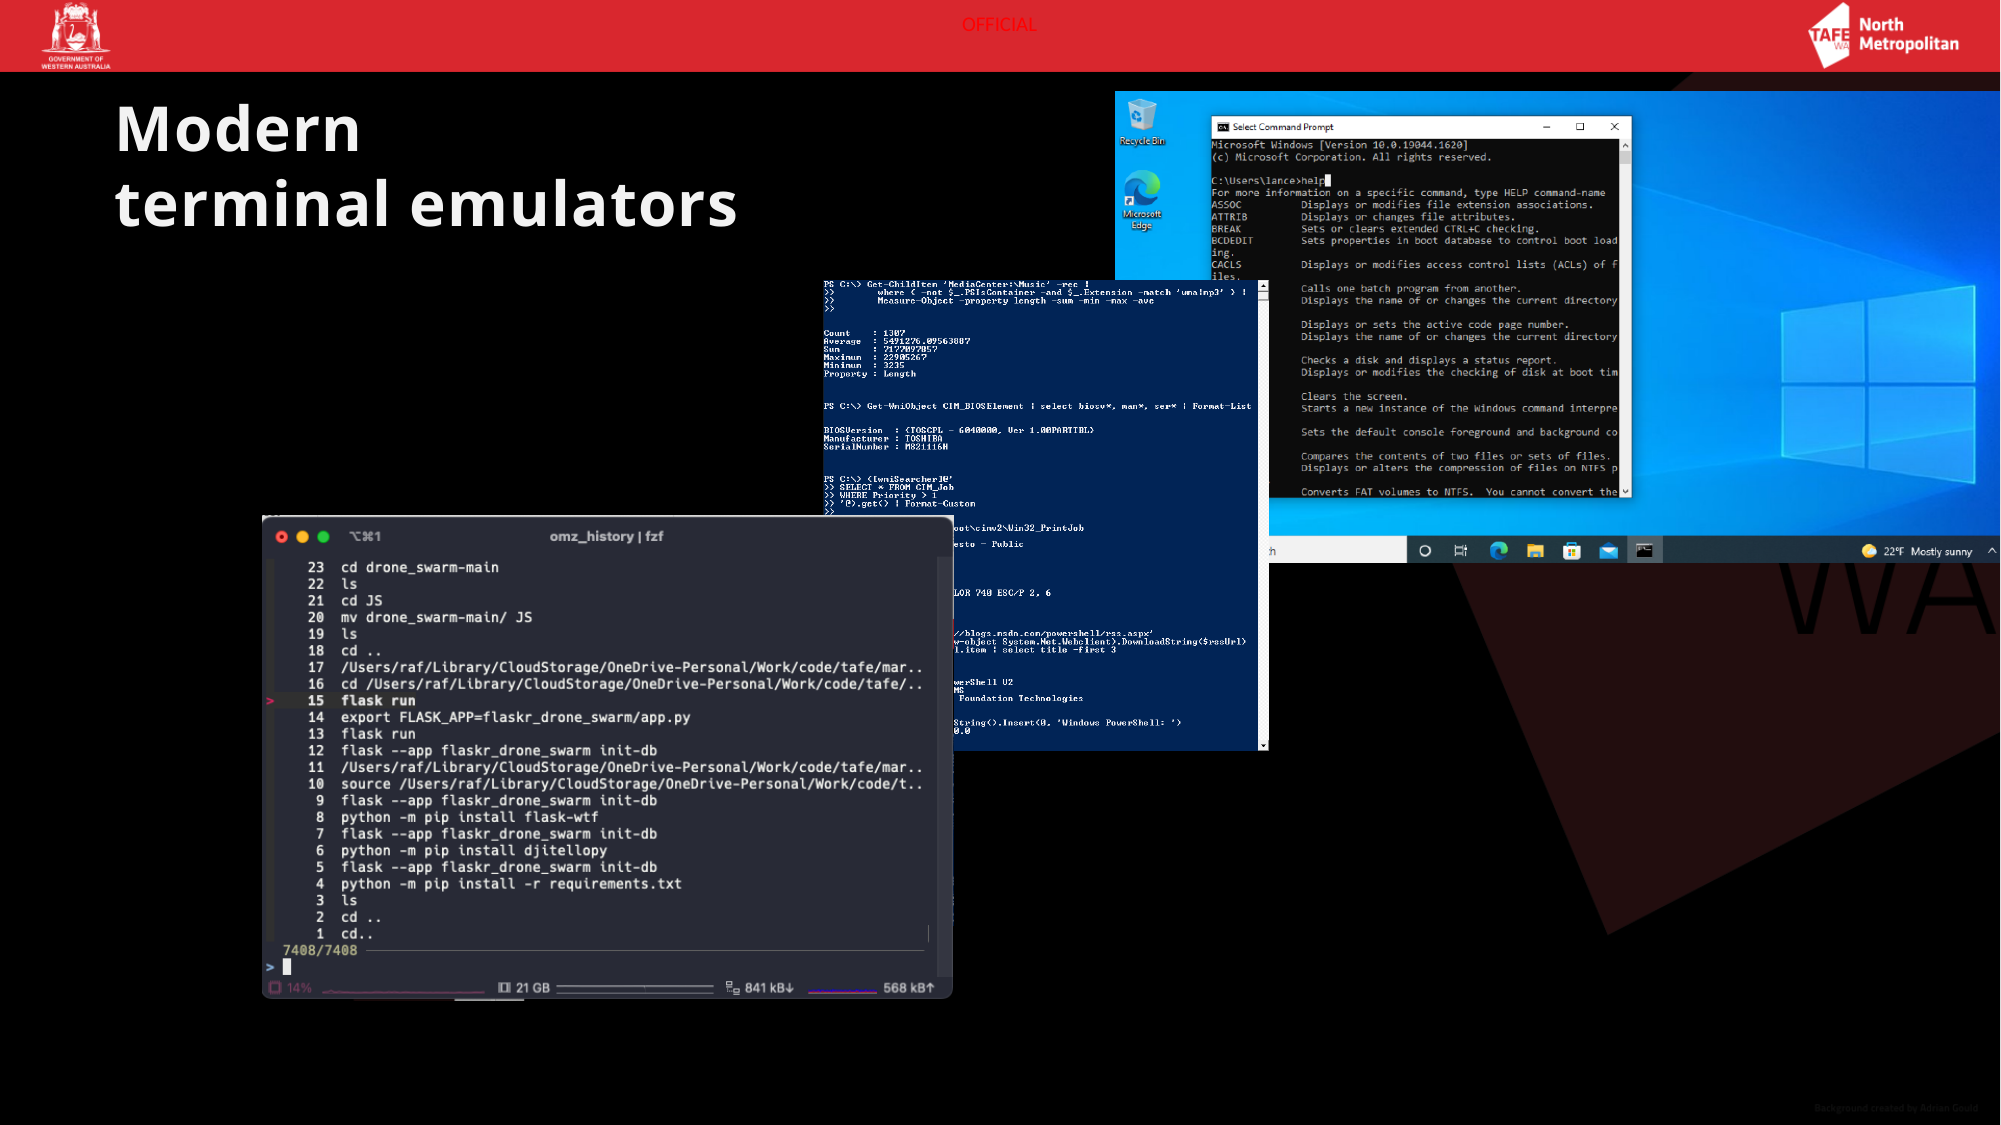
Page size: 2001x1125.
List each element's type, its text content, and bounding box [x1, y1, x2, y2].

title Modern terminal emulators [99, 82, 1900, 247]
picture [0, 0, 2001, 1125]
